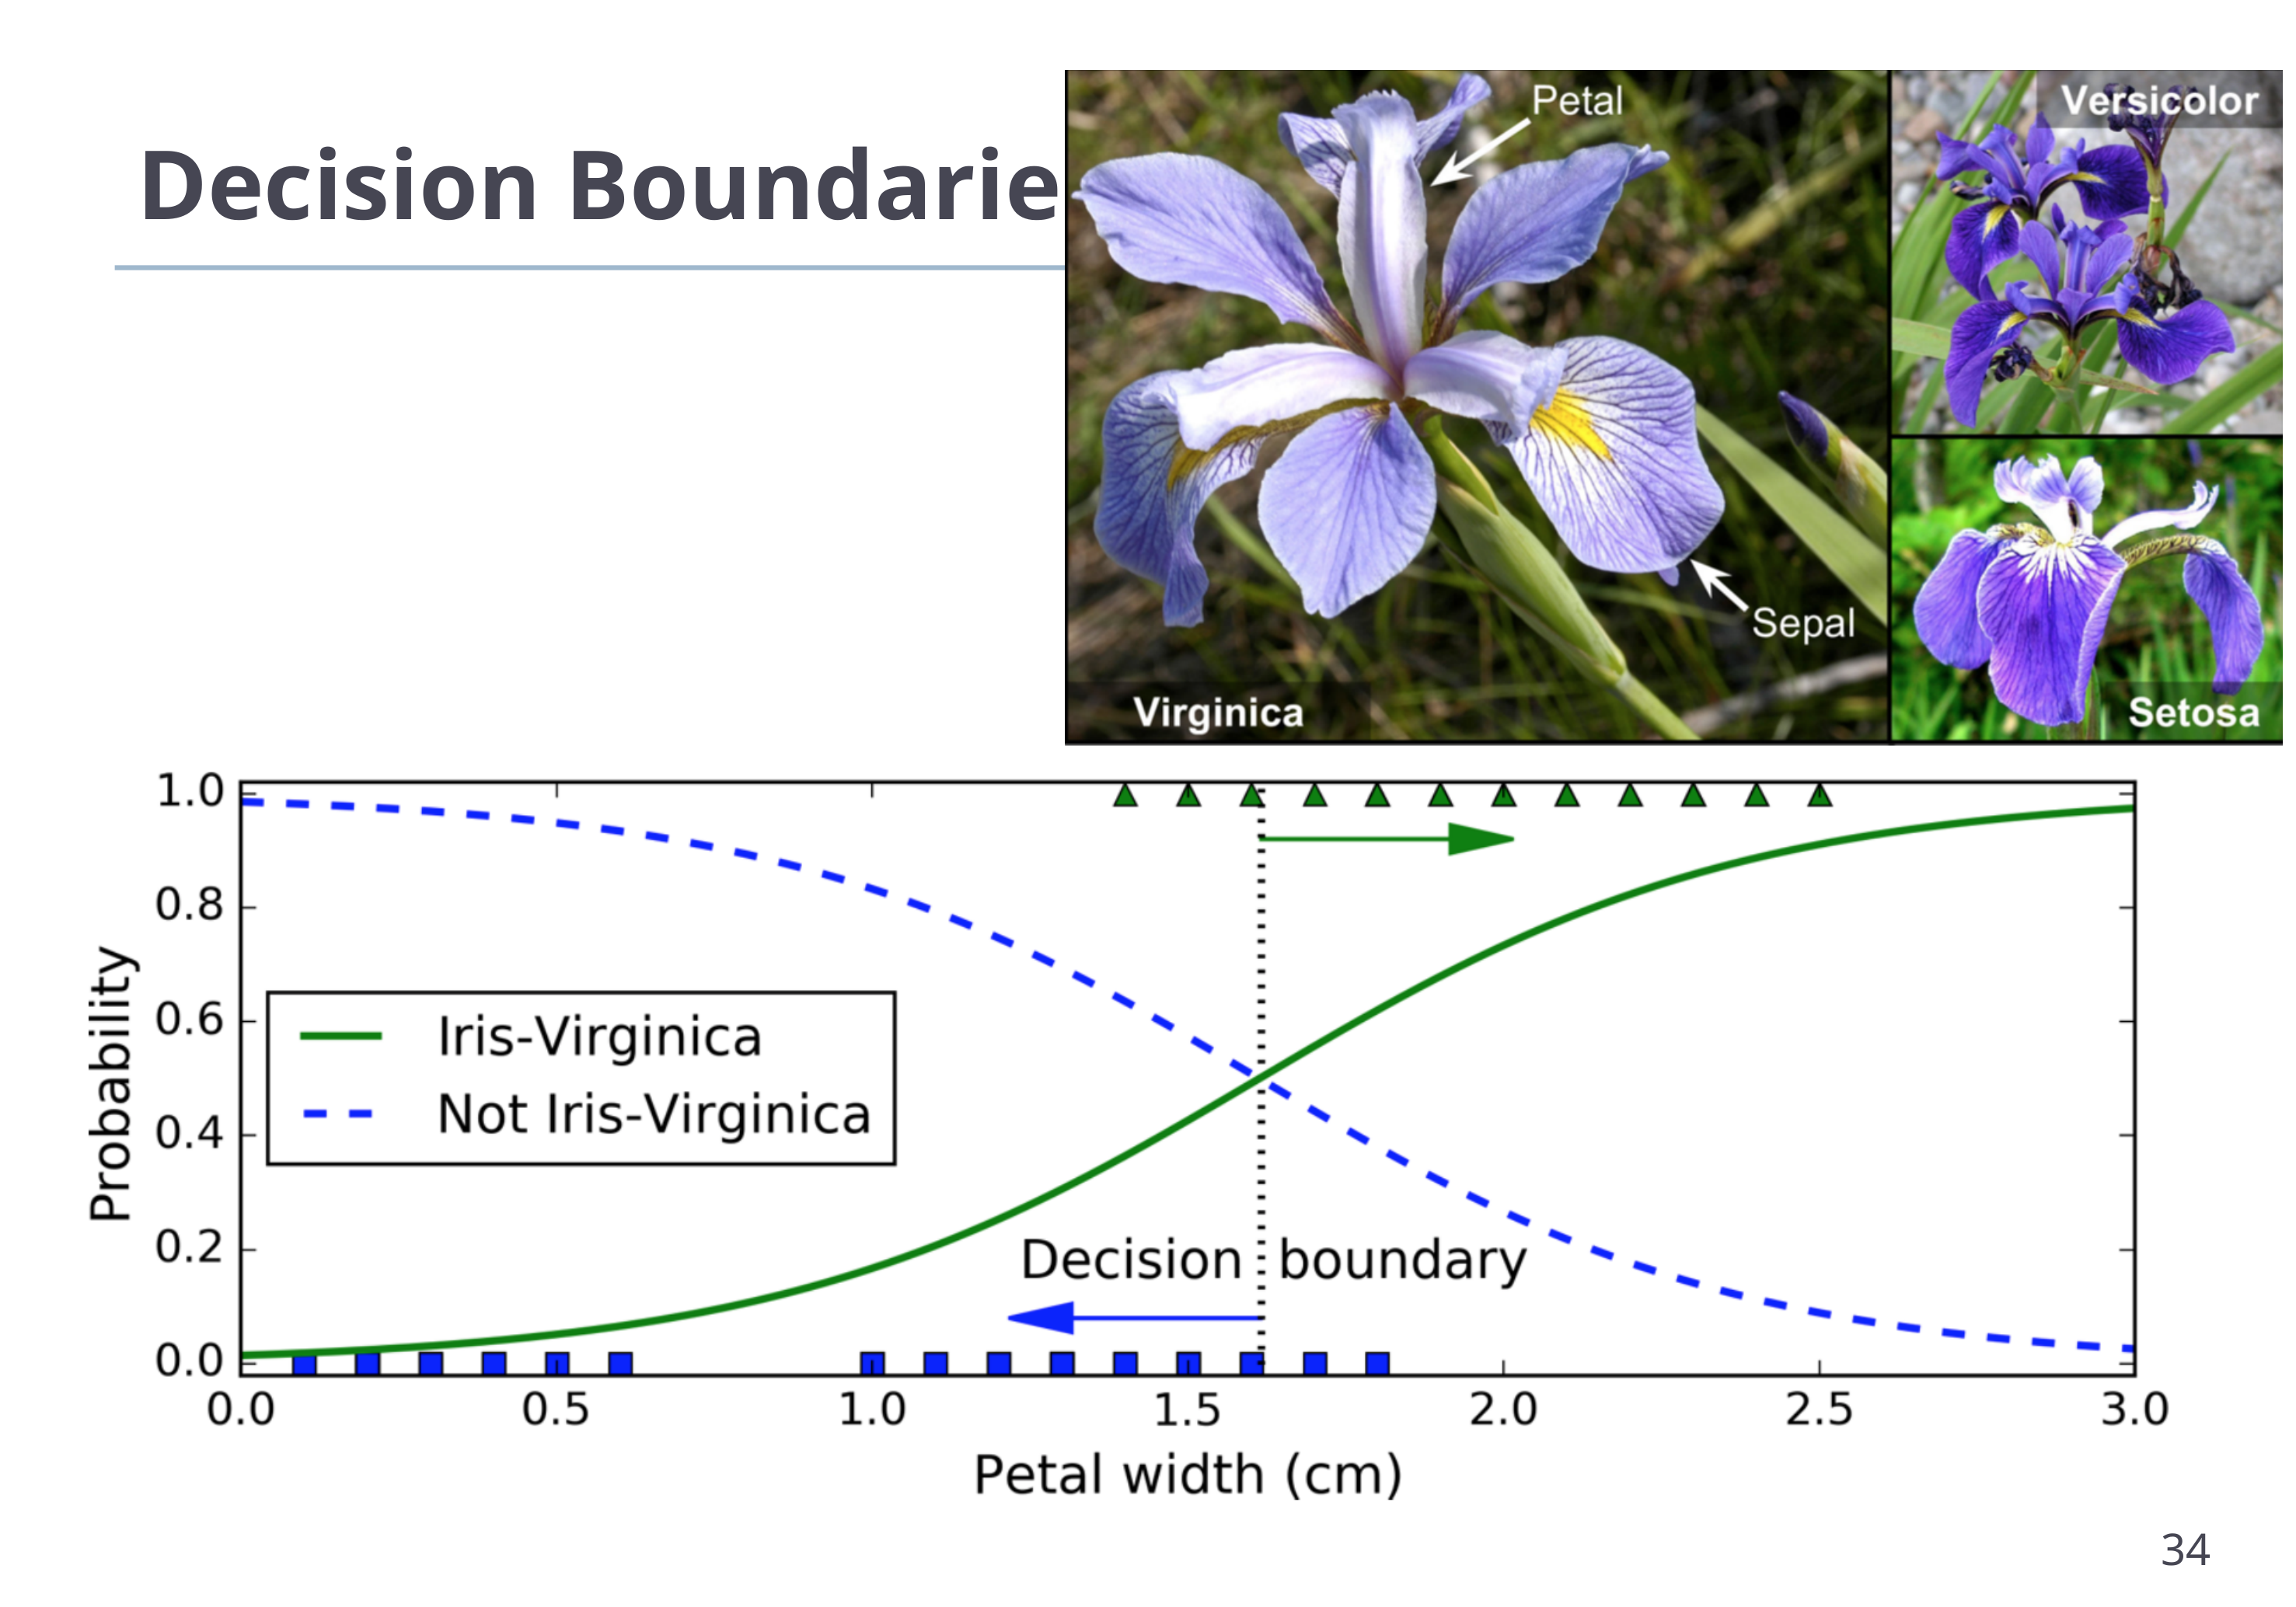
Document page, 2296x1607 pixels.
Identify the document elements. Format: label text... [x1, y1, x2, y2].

picture [49, 69, 2283, 1511]
title Decision Boundaries [114, 35, 2181, 250]
slide_number 34 [2138, 1510, 2292, 1596]
